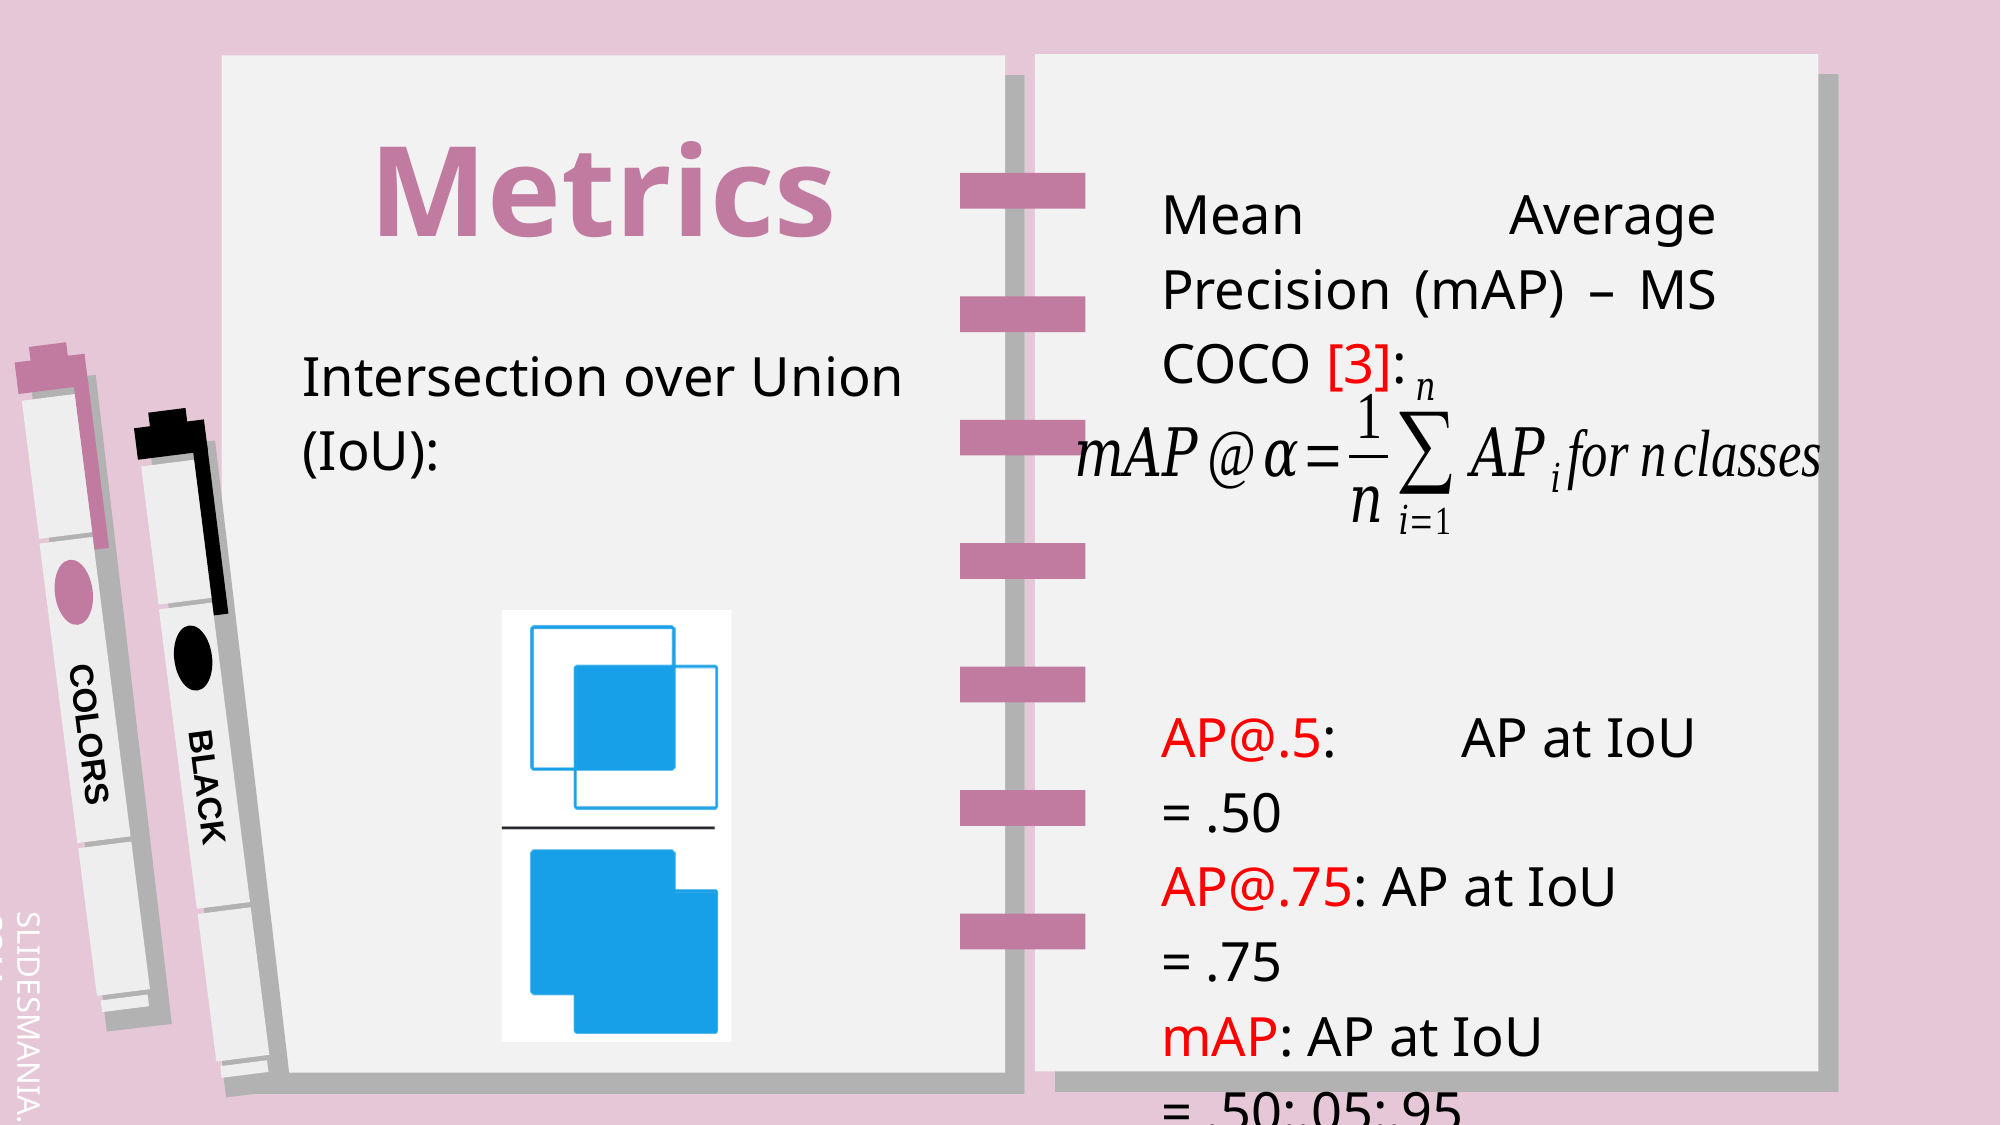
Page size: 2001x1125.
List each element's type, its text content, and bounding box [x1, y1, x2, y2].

title Metrics [300, 91, 907, 279]
picture [501, 610, 732, 1042]
list Mean Average Precision (mAP) – MS COCO [3]: AP@.5: AP at IoU = .50 AP@.75: AP at IoU = .75 mAP: AP at IoU = .50:.05:.95 [1141, 150, 1738, 898]
